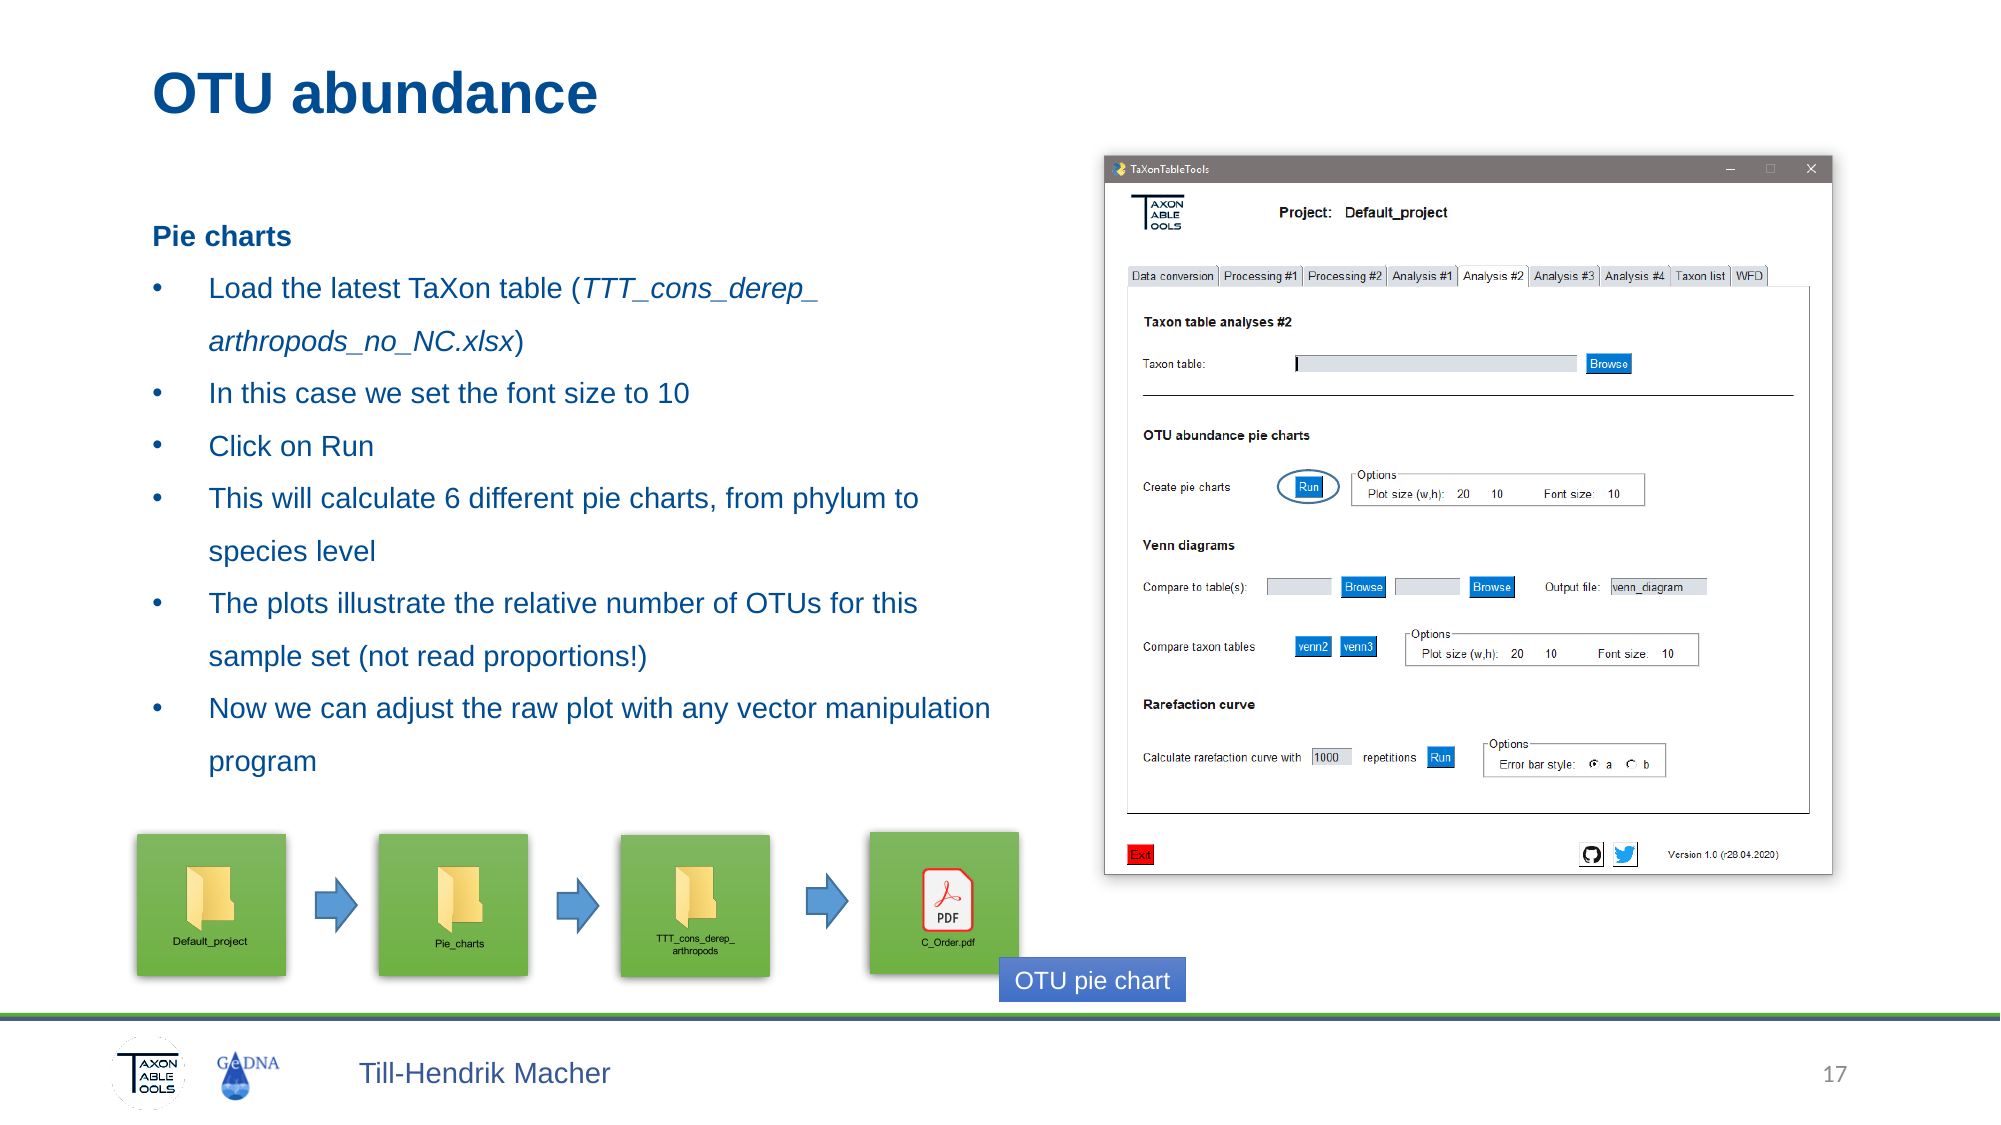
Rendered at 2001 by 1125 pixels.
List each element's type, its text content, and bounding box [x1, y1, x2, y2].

picture [433, 865, 487, 951]
text_box OTU abundance [137, 0, 1863, 189]
text_box [556, 877, 600, 935]
text_box 17 [1412, 1042, 1863, 1103]
text_box [379, 834, 528, 976]
text_box OTU pie chart [999, 957, 1186, 1002]
text_box [805, 872, 849, 930]
picture [918, 867, 978, 948]
text_box [621, 835, 770, 977]
text_box [314, 876, 359, 934]
text_box Pie charts Load the latest TaXon table (TTT_cons_derep_ arthropods_no_NC.xlsx) In this case we set the font size to 10 Click on Run This will calculate 6 different pie charts, from phylum to species level The plots illustrate the relative number of OTUs for this sample set (not read proportions!) Now we can adjust the raw plot with any vector manipulation program [137, 192, 1015, 790]
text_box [110, 1035, 635, 1110]
picture [652, 865, 739, 956]
text_box [870, 832, 1019, 974]
picture [1068, 132, 1871, 901]
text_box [137, 834, 286, 976]
